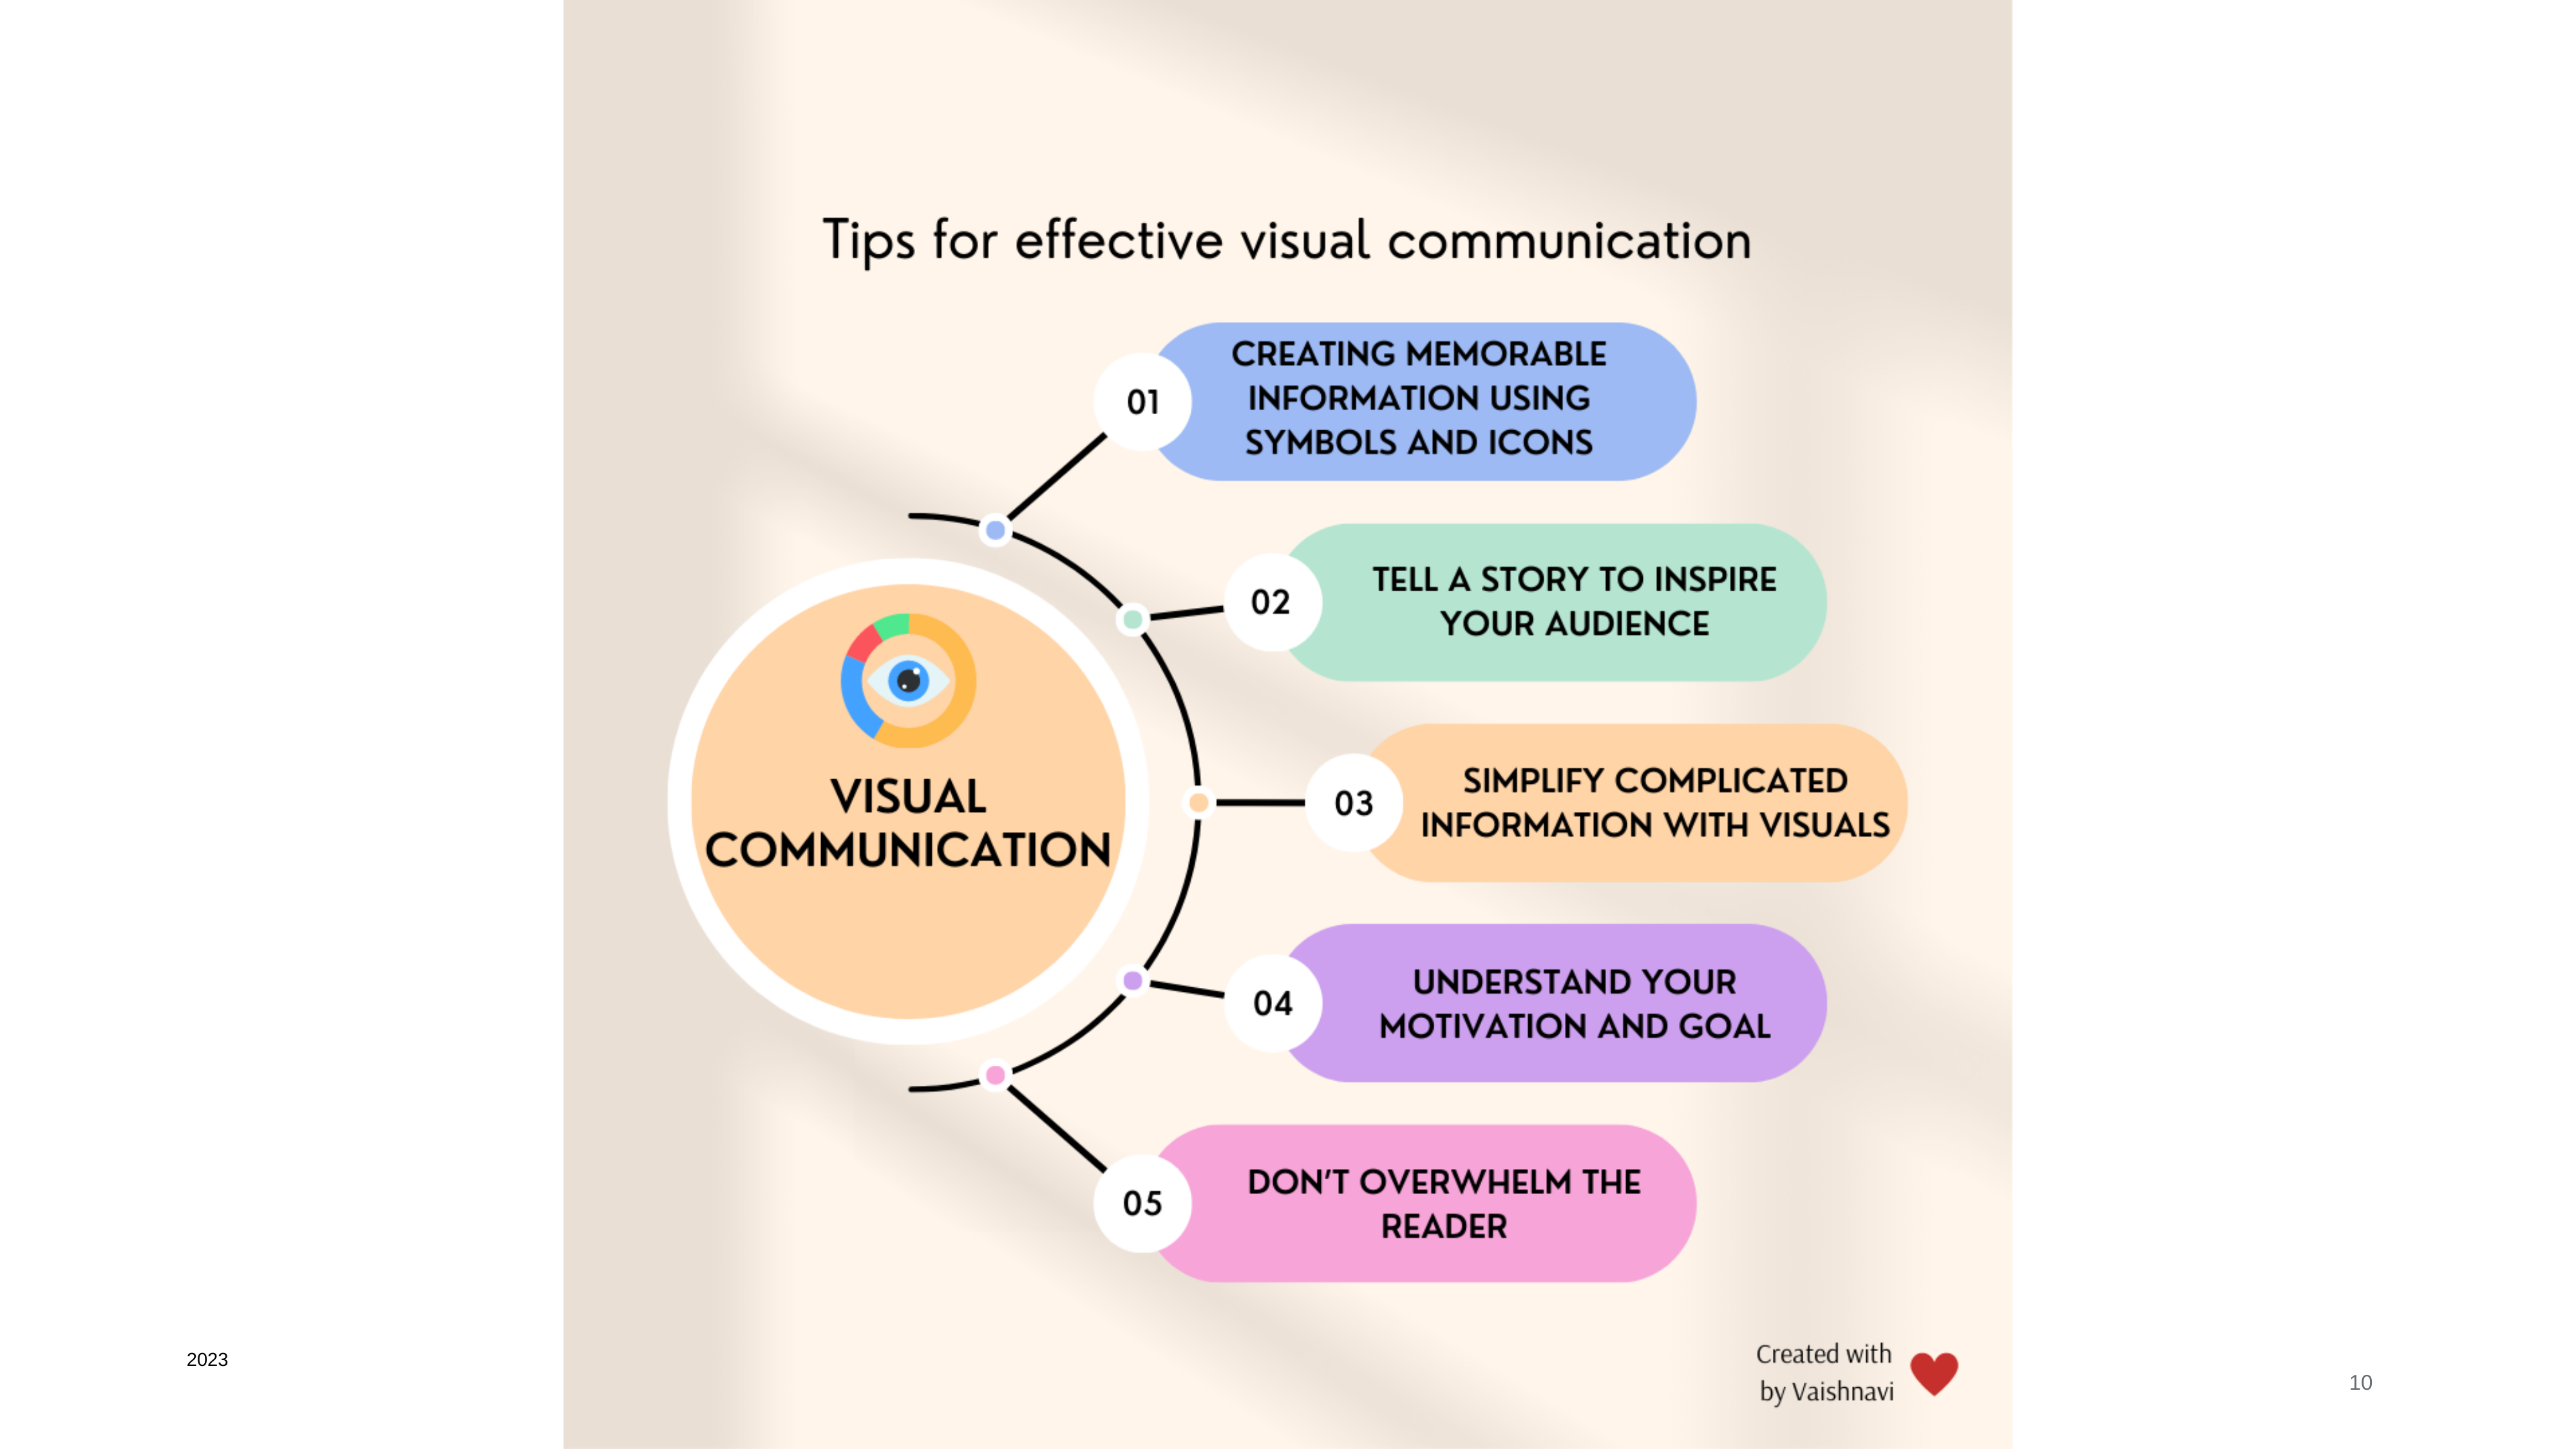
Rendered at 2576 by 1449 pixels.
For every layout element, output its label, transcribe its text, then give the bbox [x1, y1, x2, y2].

slide_number 2023 [177, 1343, 558, 1421]
slide_number 10 [2016, 1343, 2399, 1421]
picture [563, 0, 2013, 1449]
